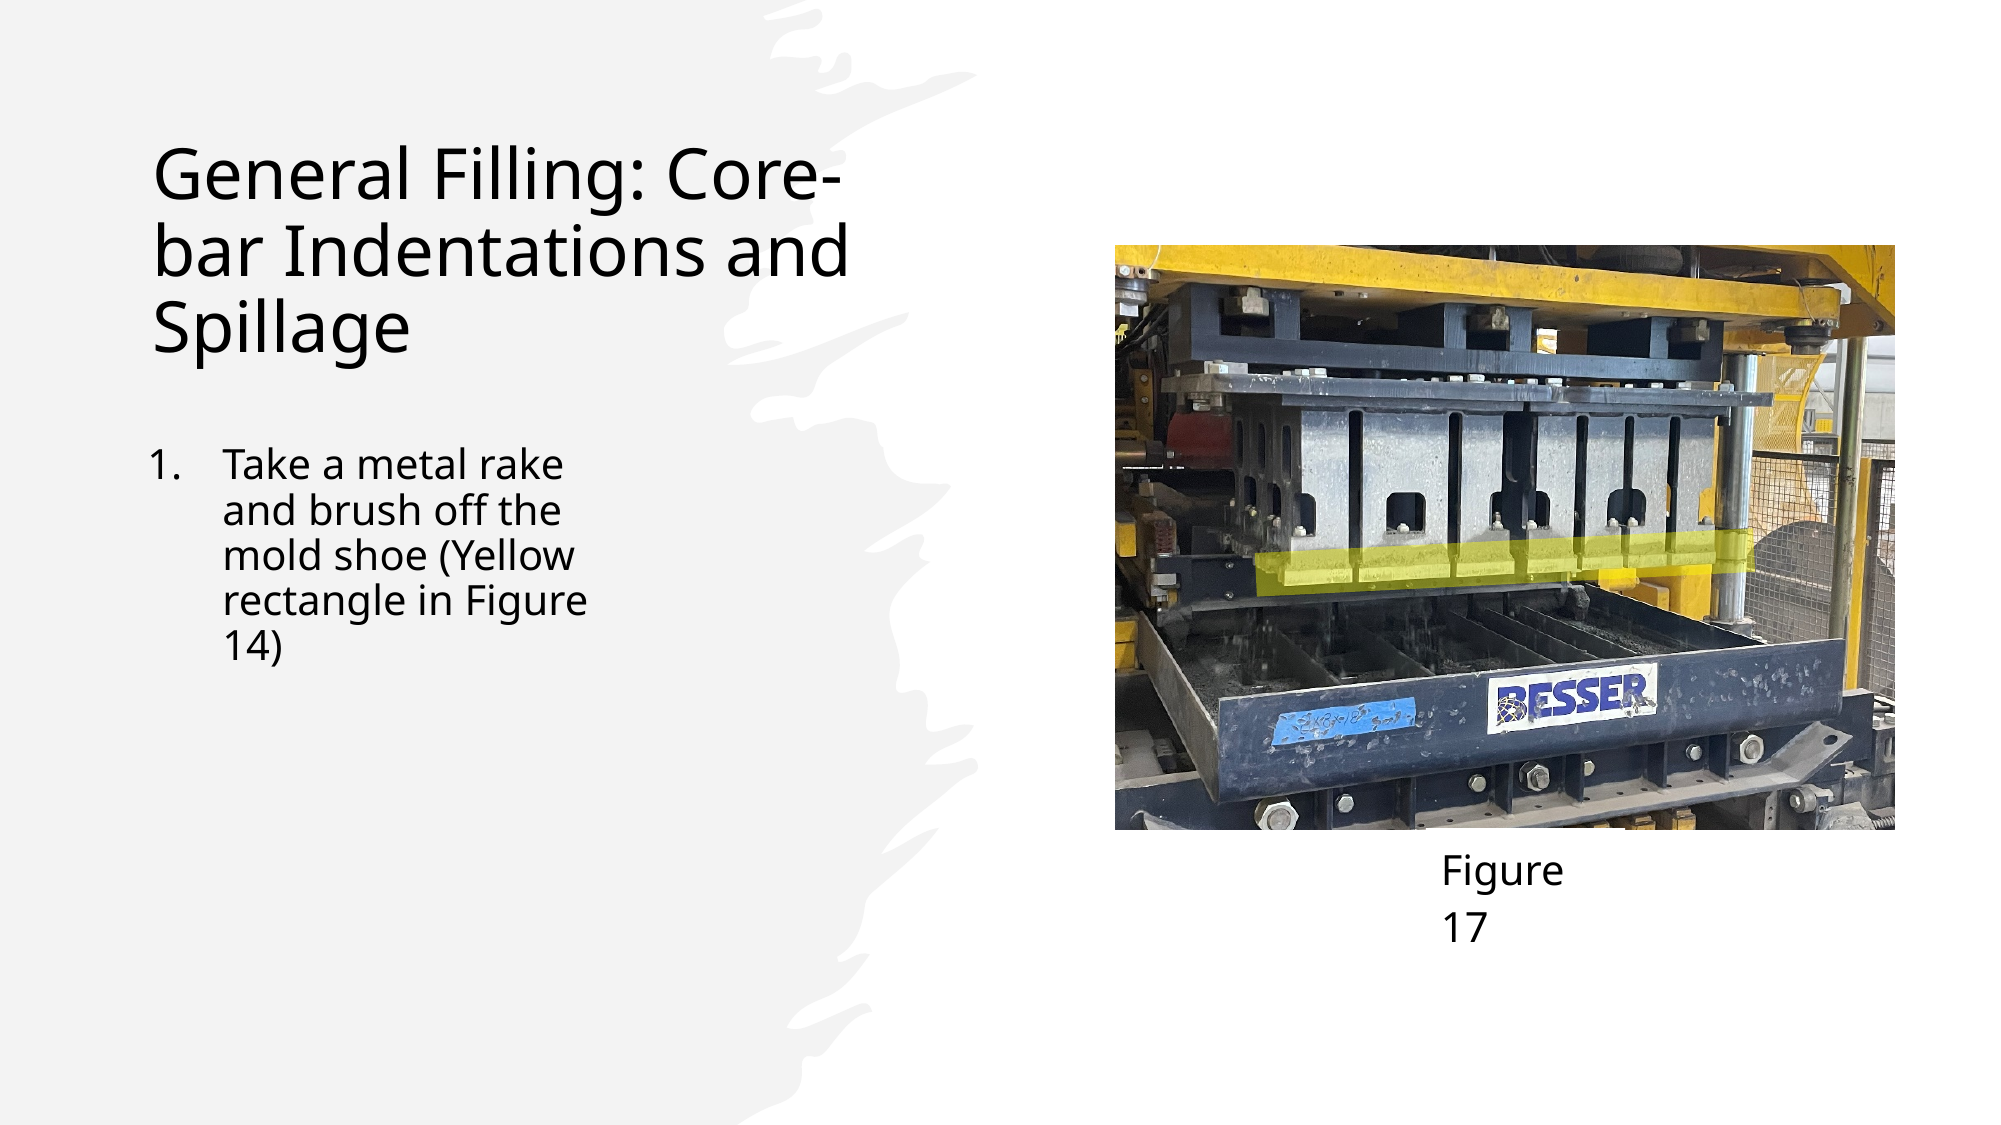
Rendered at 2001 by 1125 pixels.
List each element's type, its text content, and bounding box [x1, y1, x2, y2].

text_box [739, 0, 2000, 1125]
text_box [1115, 245, 1895, 898]
title General Filling: Core-bar Indentations and Spillage [137, 105, 911, 401]
list Take a metal rake and brush off the mold shoe (Yellow rectangle in Figure 14) [0, 436, 621, 1020]
text_box [0, 0, 979, 1125]
